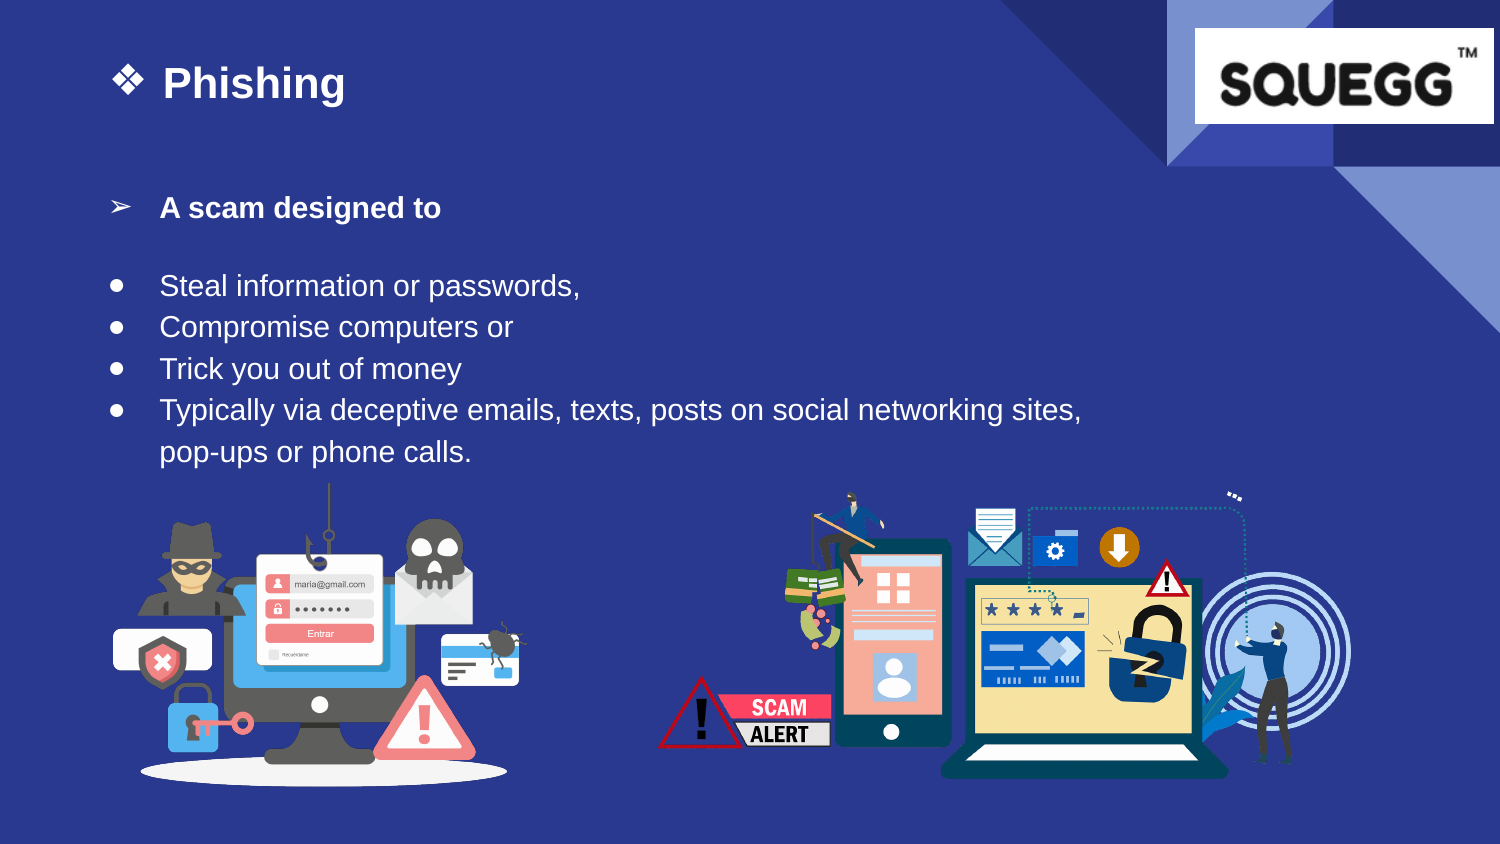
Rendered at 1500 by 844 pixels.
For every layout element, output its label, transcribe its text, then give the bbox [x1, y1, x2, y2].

picture [112, 483, 528, 787]
picture [657, 491, 1351, 779]
picture [968, 745, 1196, 760]
picture [1195, 27, 1494, 124]
subtitle A scam designed to Steal information or passwords, Compromise computers or Trick you out of money Typically via deceptive emails, texts, posts on social networking sites, pop-ups or phone calls. [71, 167, 1110, 484]
title Phishing [82, 31, 658, 122]
